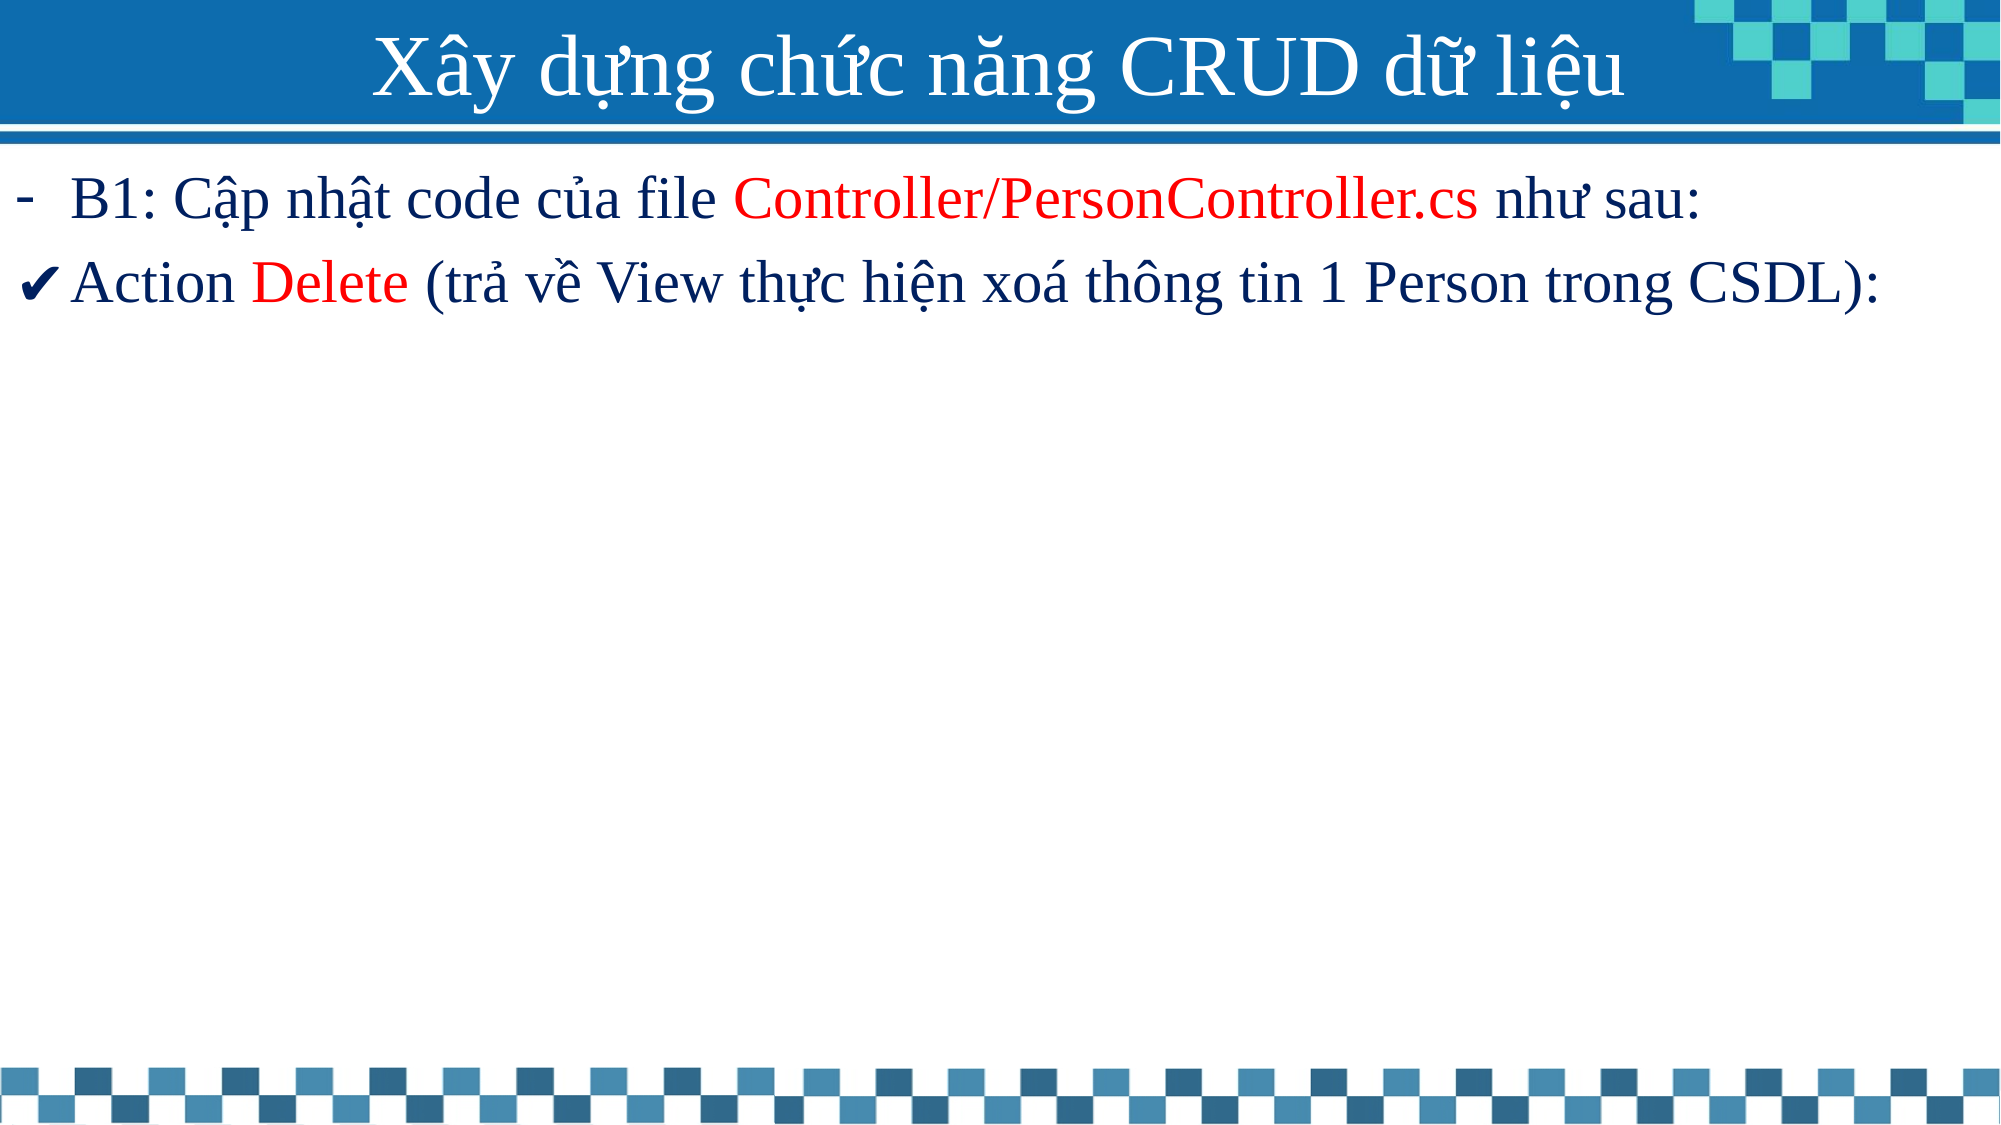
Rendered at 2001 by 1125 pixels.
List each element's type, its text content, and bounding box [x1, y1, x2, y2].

picture [0, 100, 2001, 1125]
list B1: Cập nhật code của file Controller/PersonController.cs như sau: Action Delete (trả về View thực hiện xoá thông tin 1 Person trong CSDL): [0, 149, 1995, 325]
title Xây dựng chức năng CRUD dữ liệu [0, 0, 2000, 121]
